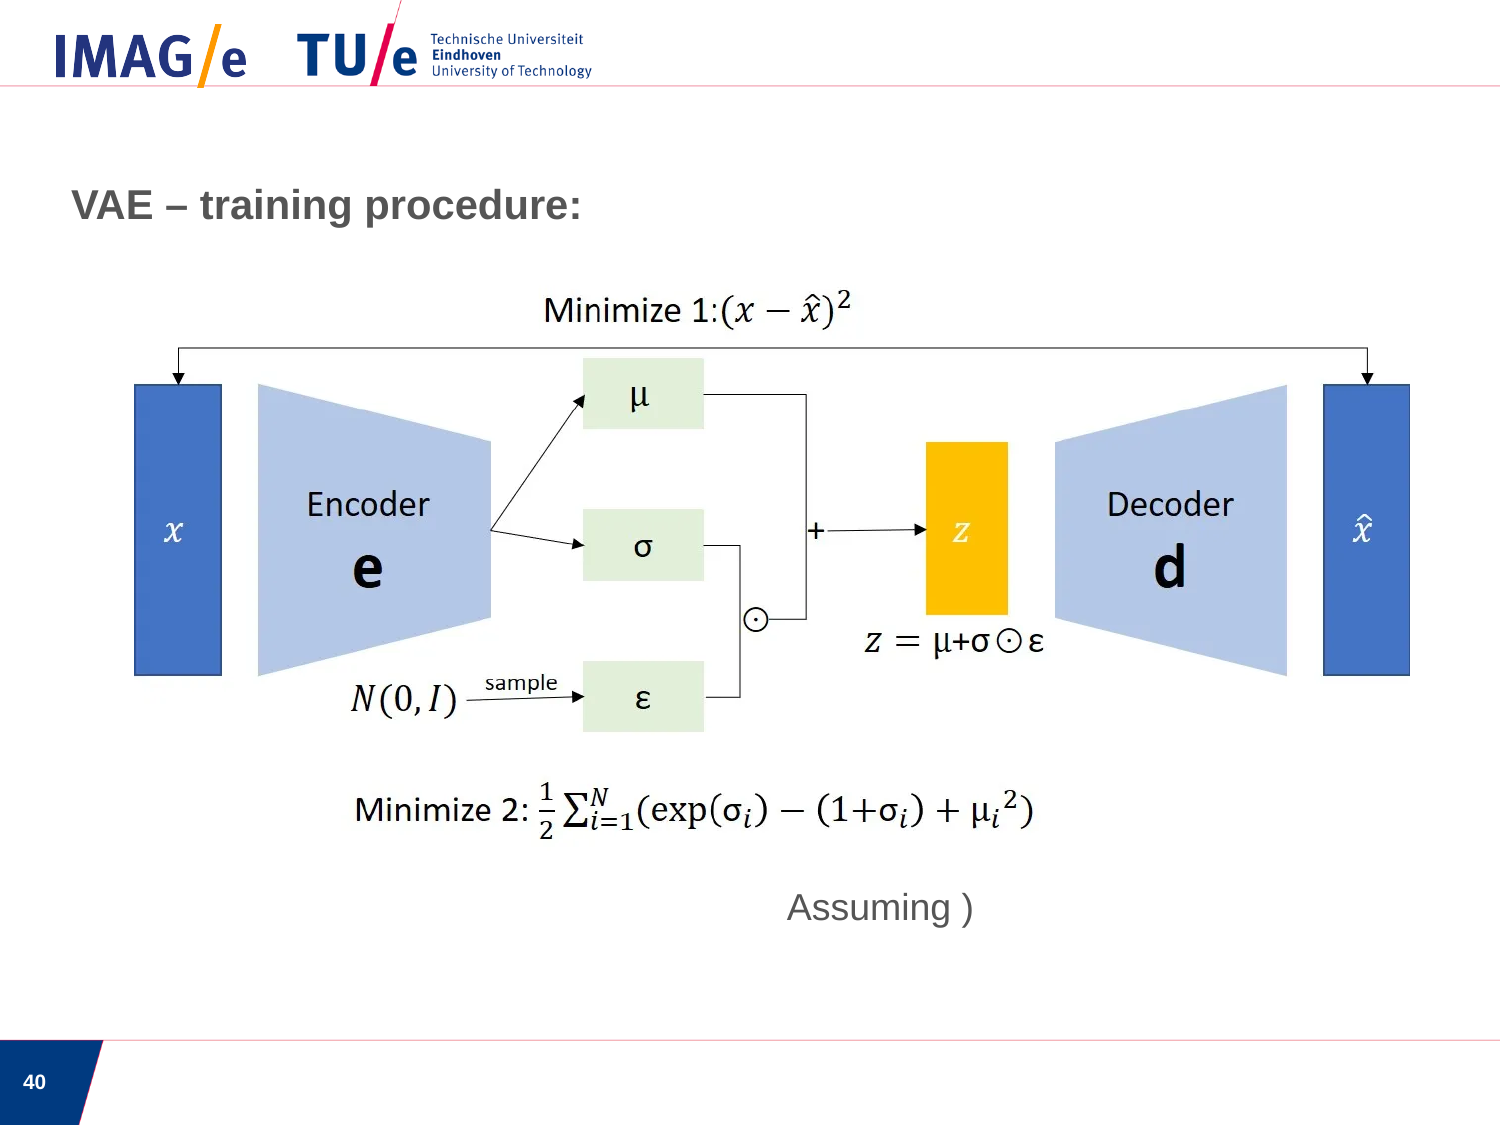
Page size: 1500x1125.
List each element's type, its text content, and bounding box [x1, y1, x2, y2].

text_box VAE – training procedure: [56, 170, 1410, 1006]
slide_number 40 [8, 1061, 95, 1108]
picture [0, 0, 1500, 1125]
